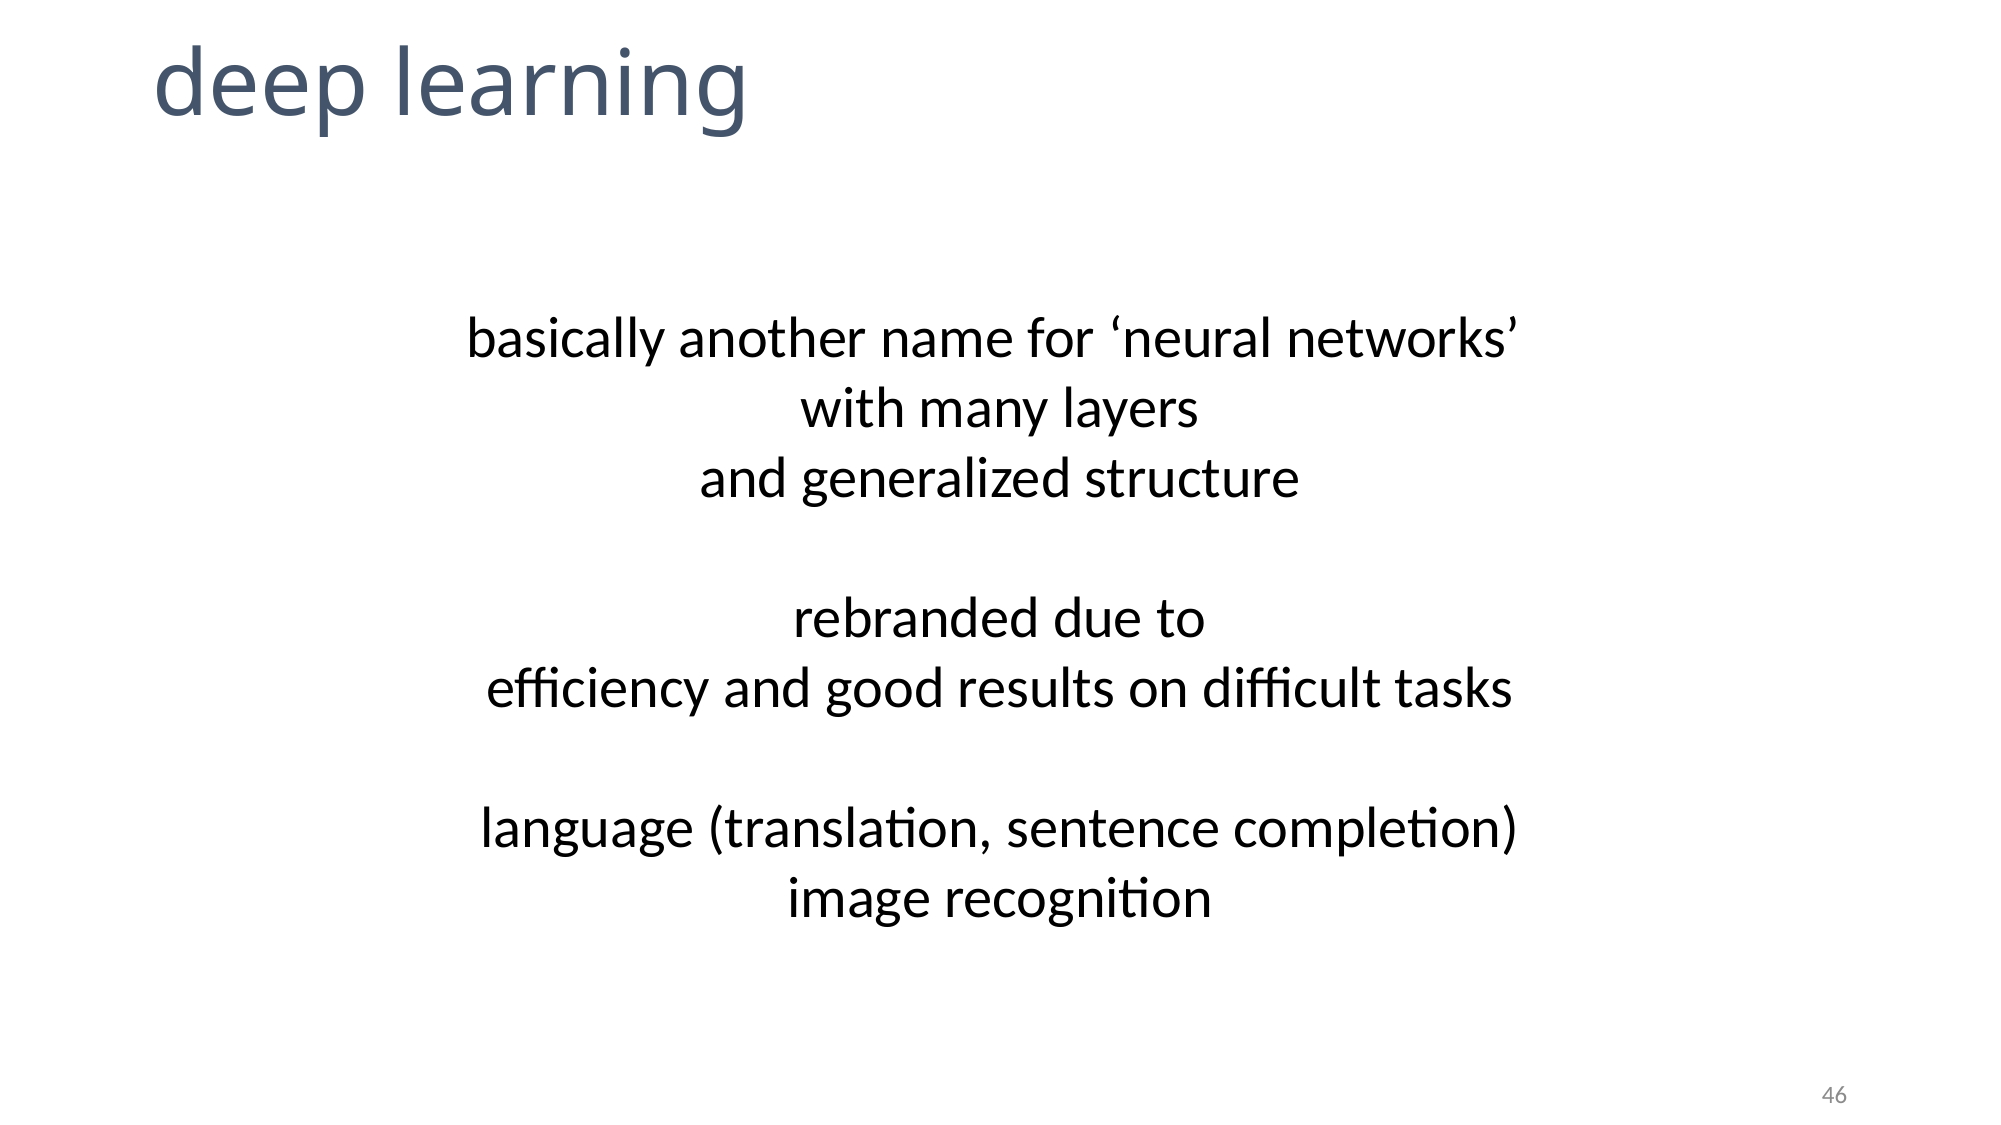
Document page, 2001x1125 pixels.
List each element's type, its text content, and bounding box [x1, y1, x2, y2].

list basically another name for ‘neural networks’ with many layers and generalized structure rebranded due to efficiency and good results on difficult tasks language (translation, sentence completion) image recognition [137, 189, 1863, 1040]
slide_number 46 [1412, 1064, 1863, 1124]
title deep learning [137, 2, 1863, 170]
